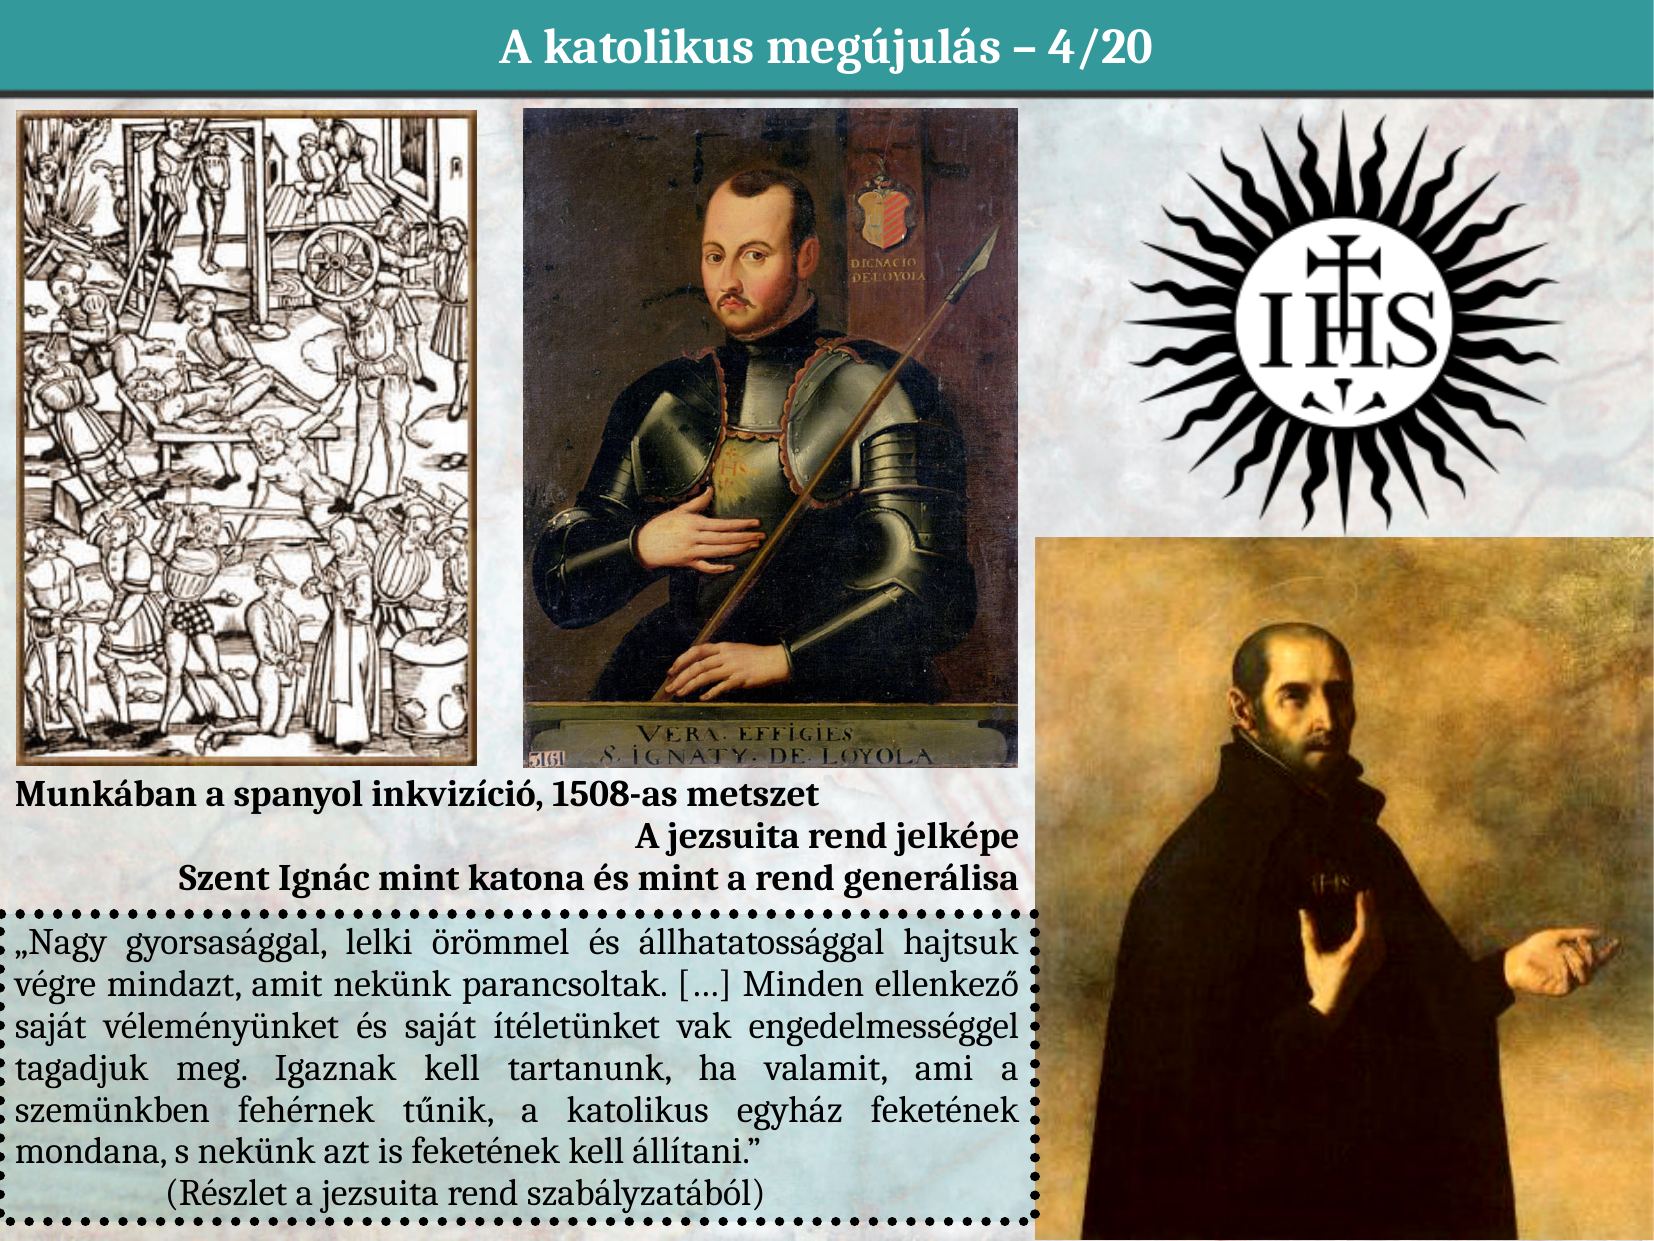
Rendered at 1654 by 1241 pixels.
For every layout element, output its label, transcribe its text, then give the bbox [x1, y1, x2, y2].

text_box Munkában a spanyol inkvizíció, 1508-as metszet A jezsuita rend jelképe Szent Ignác mint katona és mint a rend generálisa [0, 765, 1034, 914]
picture [0, 95, 1654, 1241]
text_box A katolikus megújulás – 4/20 [0, 0, 1654, 95]
text_box „Nagy gyorsasággal, lelki örömmel és állhatatossággal hajtsuk végre mindazt, amit nekünk parancsoltak. […] Minden ellenkező saját véleményünket és saját ítéletünket vak engedelmességgel tagadjuk meg. Igaznak kell tartanunk, ha valamit, ami a szemünkben fehérnek tűnik, a katolikus egyház feketének mondana, s nekünk azt is feketének kell állítani.” (Részlet a jezsuita rend szabályzatából) [0, 914, 1034, 1222]
